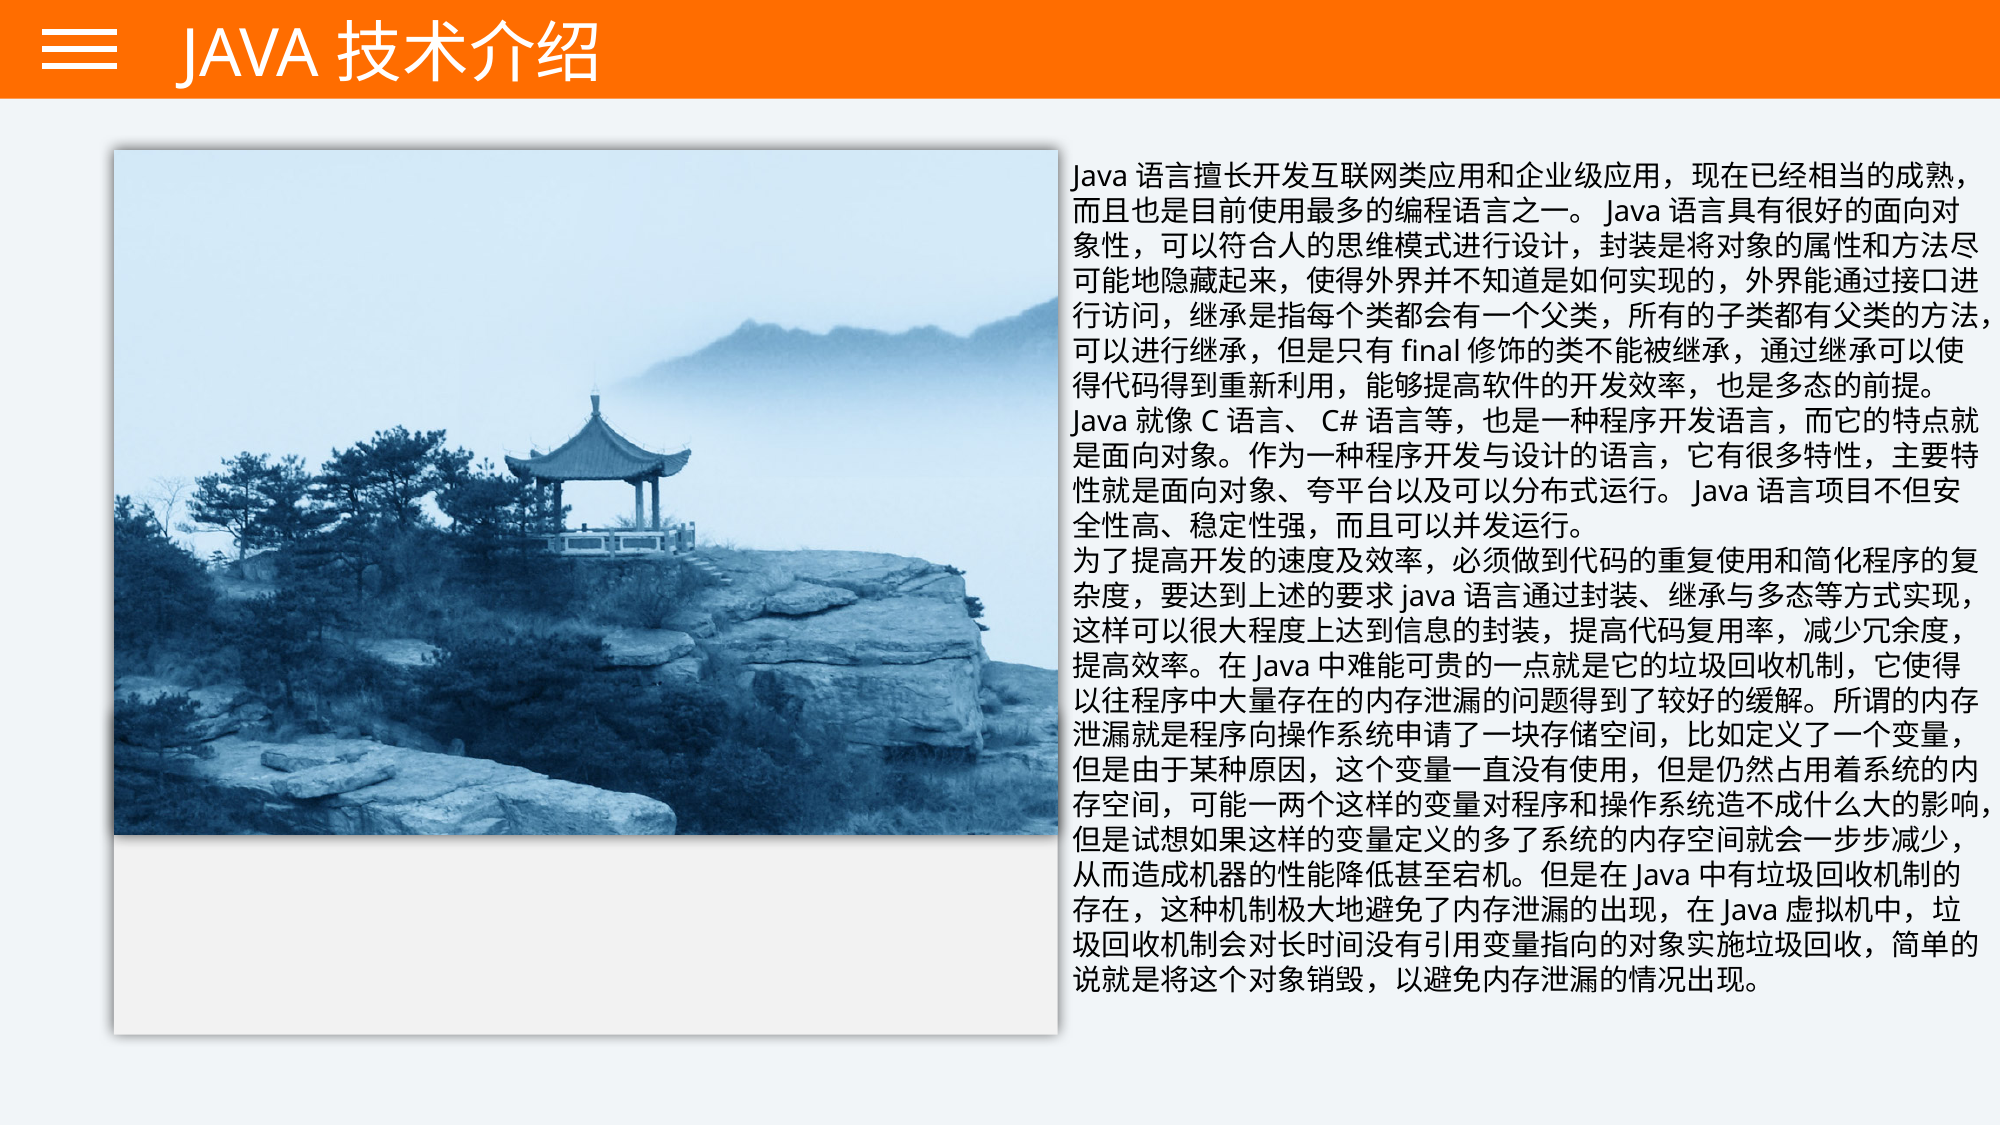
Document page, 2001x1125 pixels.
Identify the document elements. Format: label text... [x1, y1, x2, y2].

text_box JAVA技术介绍 [149, 2, 710, 98]
text_box Java语言擅长开发互联网类应用和企业级应用，现在已经相当的成熟，而且也是目前使用最多的编程语言之一。Java语言具有很好的面向对象性，可以符合人的思维模式进行设计，封装是将对象的属性和方法尽可能地隐藏起来，使得外界并不知道是如何实现的，外界能通过接口进行访问，继承是指每个类都会有一个父类，所有的子类都有父类的方法，可以进行继承，但是只有final修饰的类不能被继承，通过继承可以使得代码得到重新利用，能够提高软件的开发效率，也是多态的前提。 Java就像C语言、C#语言等，也是一种程序开发语言，而它的特点就是面向对象。作为一种程序开发与设计的语言，它有很多特性，主要特性就是面向对象、夸平台以及可以分布式运行。Java语言项目不但安全性高、稳定性强，而且可以并发运行。 为了提高开发的速度及效率，必须做到代码的重复使用和简化程序的复杂度，要达到上述的要求java语言通过封装、继承与多态等方式实现，这样可以很大程度上达到信息的封装，提高代码复用率，减少冗余度，提高效率。在Java中难能可贵的一点就是它的垃圾回收机制，它使得以往程序中大量存在的内存泄漏的问题得到了较好的缓解。所谓的内存泄漏就是程序向操作系统申请了一块存储空间，比如定义了一个变量，但是由于某种原因，这个变量一直没有使用，但是仍然占用着系统的内存空间，可能一两个这样的变量对程序和操作系统造不成什么大的影响，但是试想如果这样的变量定义的多了系统的内存空间就会一步步减少，从而造成机器的性能降低甚至宕机。但是在Java中有垃圾回收机制的存在，这种机制极大地避免了内存泄漏的出现，在Java虚拟机中，垃圾回收机制会对长时间没有引用变量指向的对象实施垃圾回收，简单的说就是将这个对象销毁，以避免内存泄漏的情况出现。 [1057, 149, 2000, 1004]
text_box [0, 0, 2000, 100]
text_box [113, 845, 1059, 1036]
picture [113, 150, 1058, 836]
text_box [42, 32, 118, 67]
